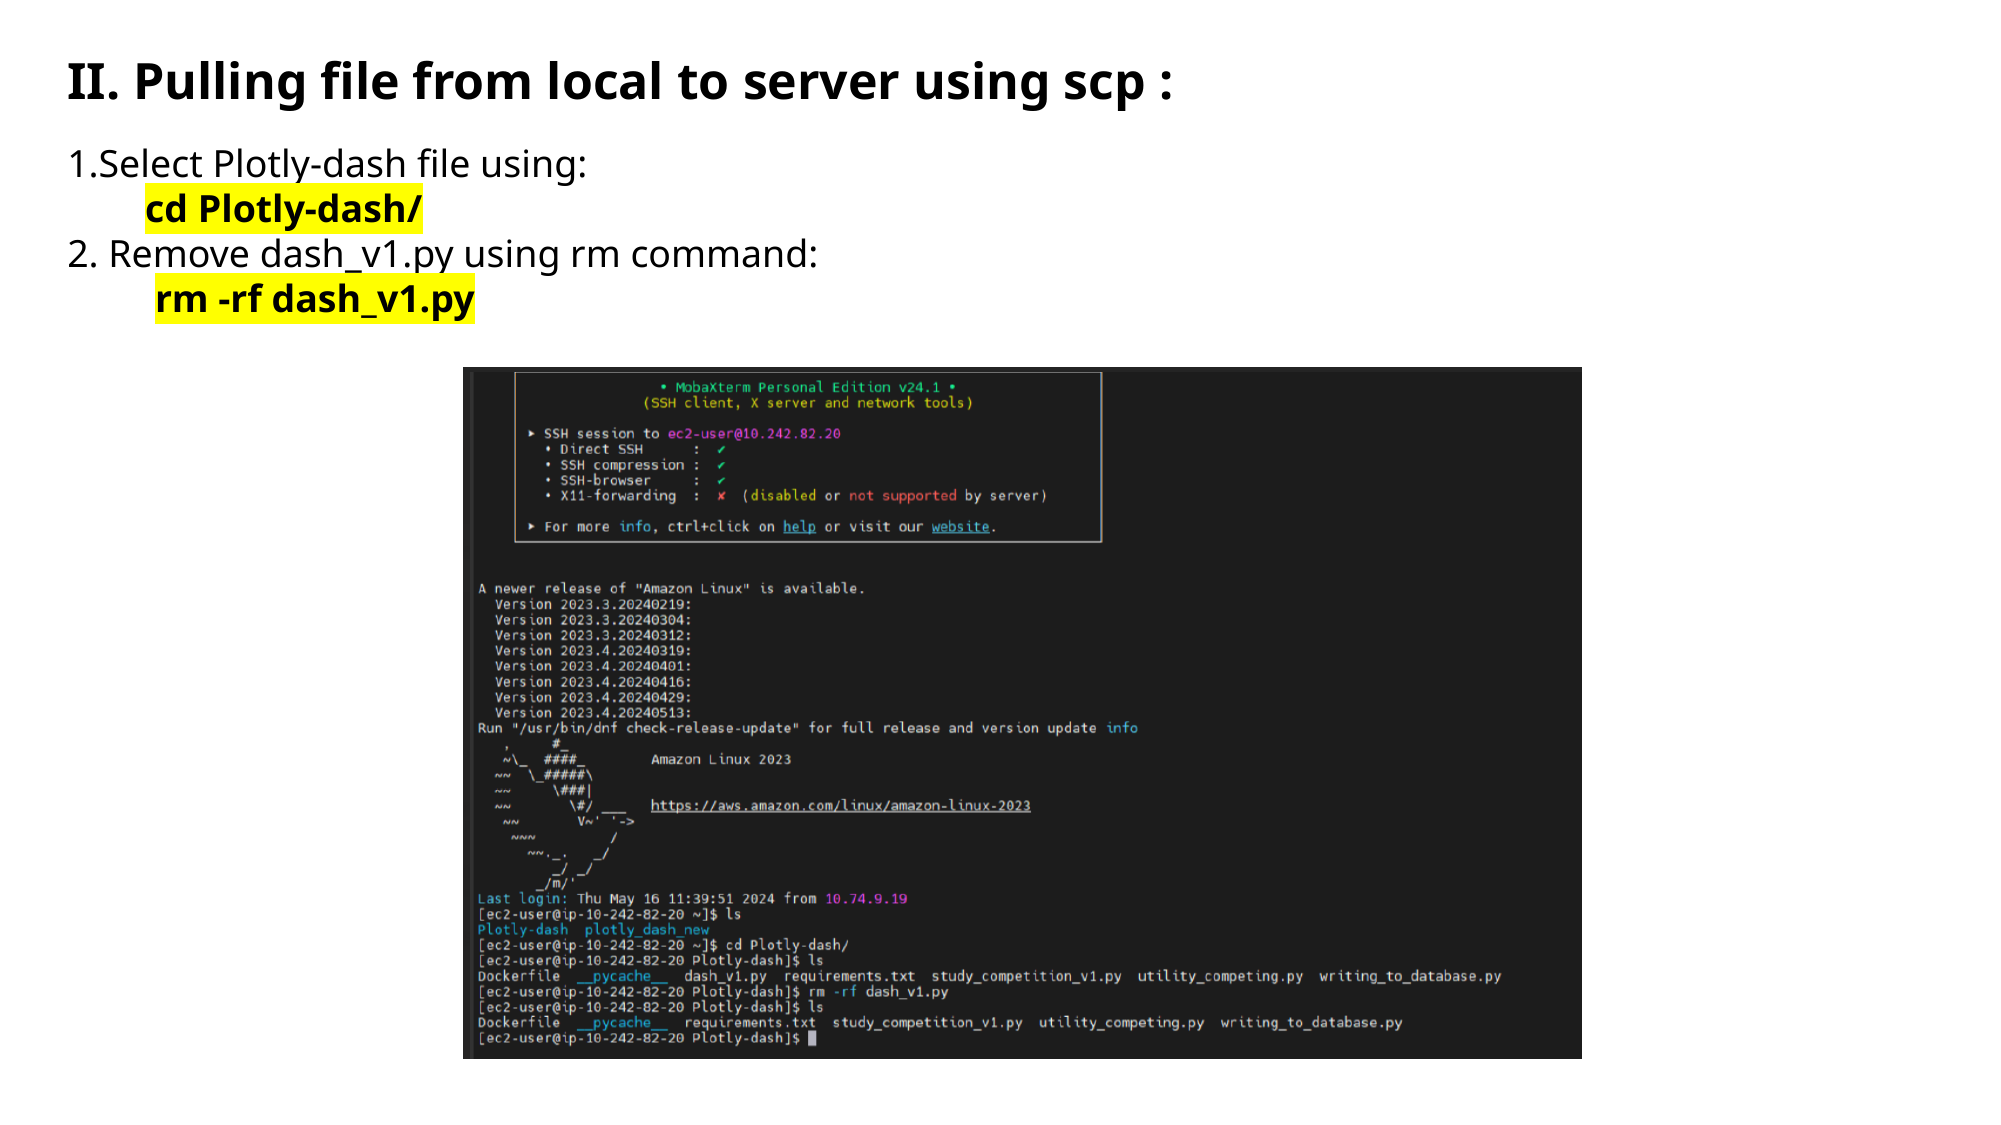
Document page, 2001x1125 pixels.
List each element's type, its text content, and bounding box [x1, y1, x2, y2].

picture [463, 367, 1582, 1059]
text_box II. Pulling file from local to server using scp : 1.Select Plotly-dash file using: cd Plotly-dash/ 2. Remove dash_v1.py using rm command: rm -rf dash_v1.py [52, 42, 1537, 418]
